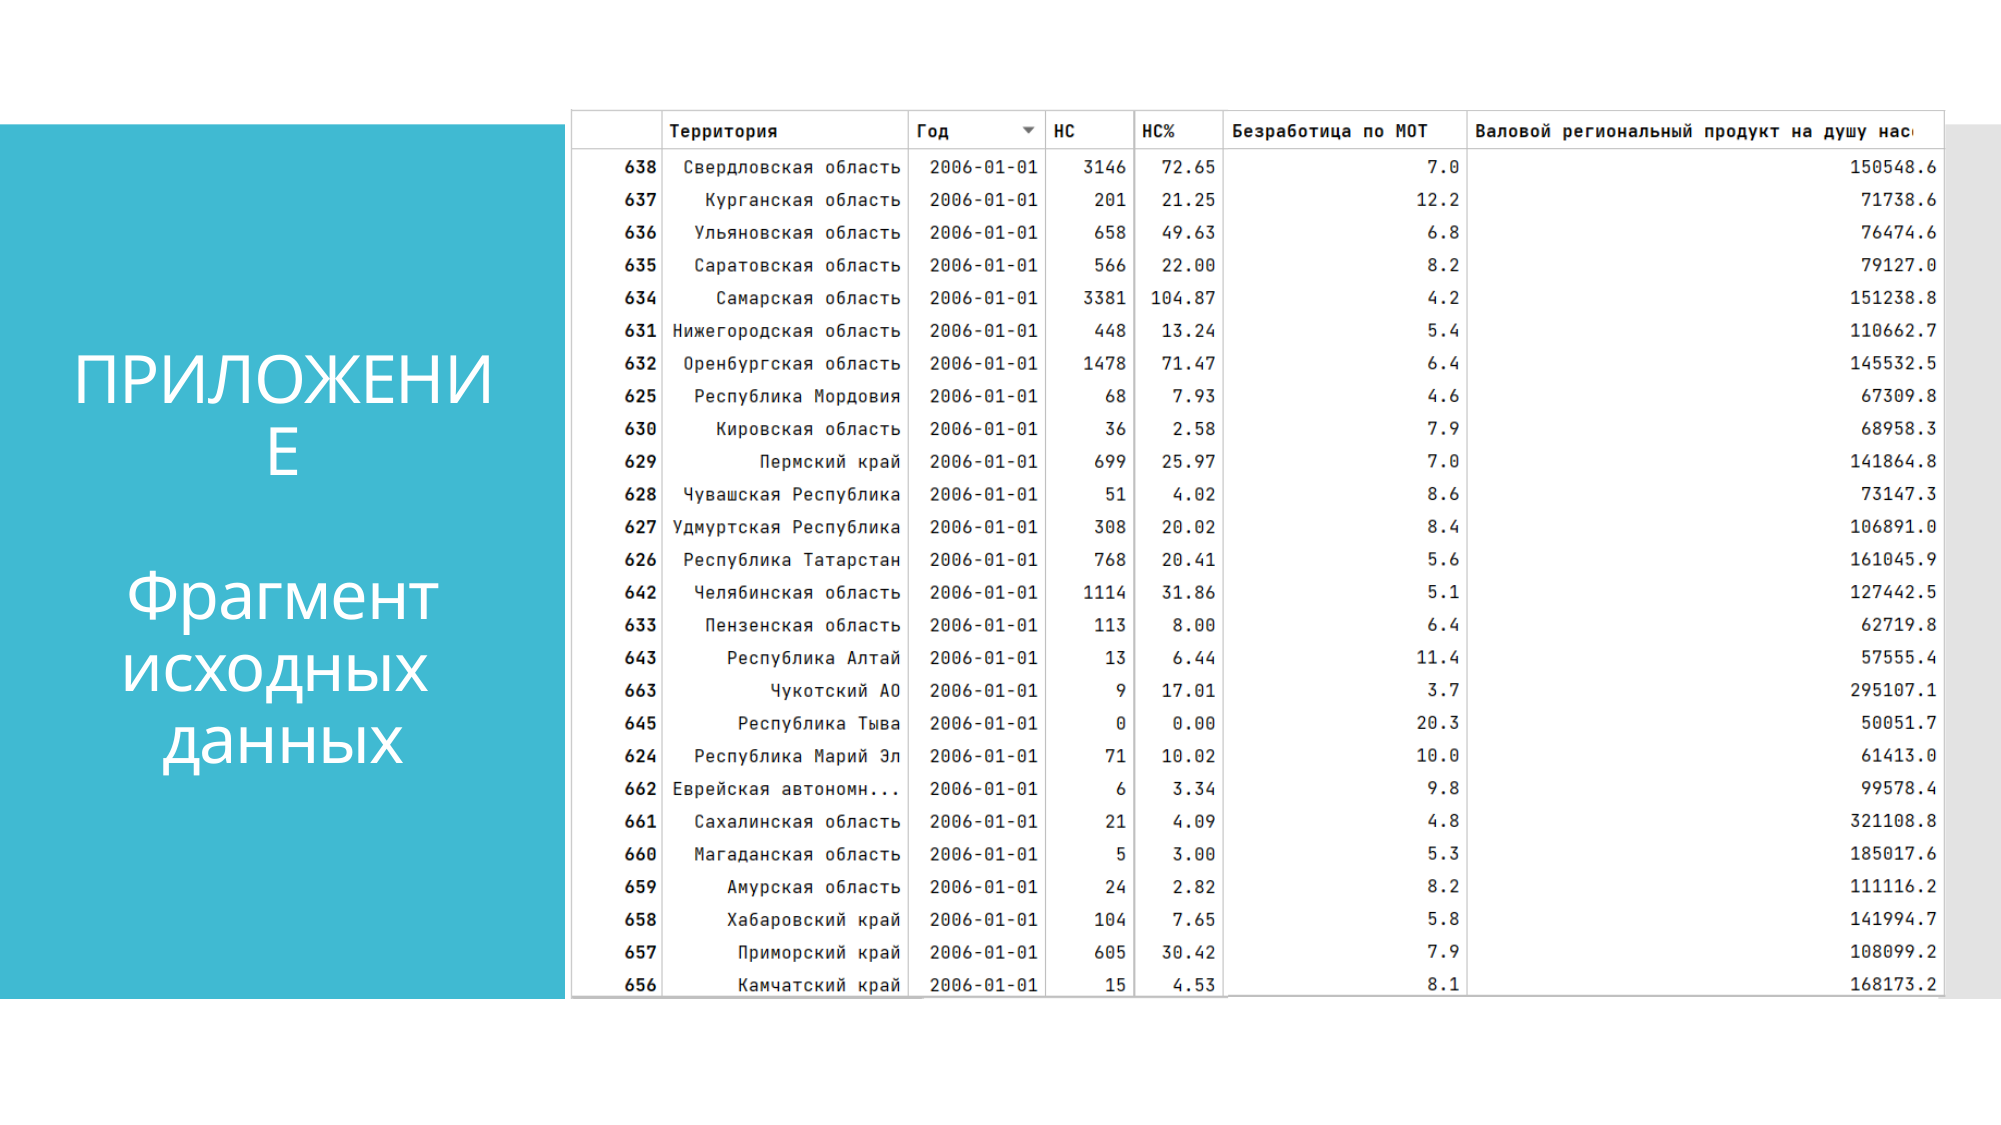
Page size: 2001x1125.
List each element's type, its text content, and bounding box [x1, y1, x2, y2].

picture [569, 109, 1946, 999]
title ПРИЛОЖЕНИЕ Фрагмент исходных данных [41, 184, 525, 940]
